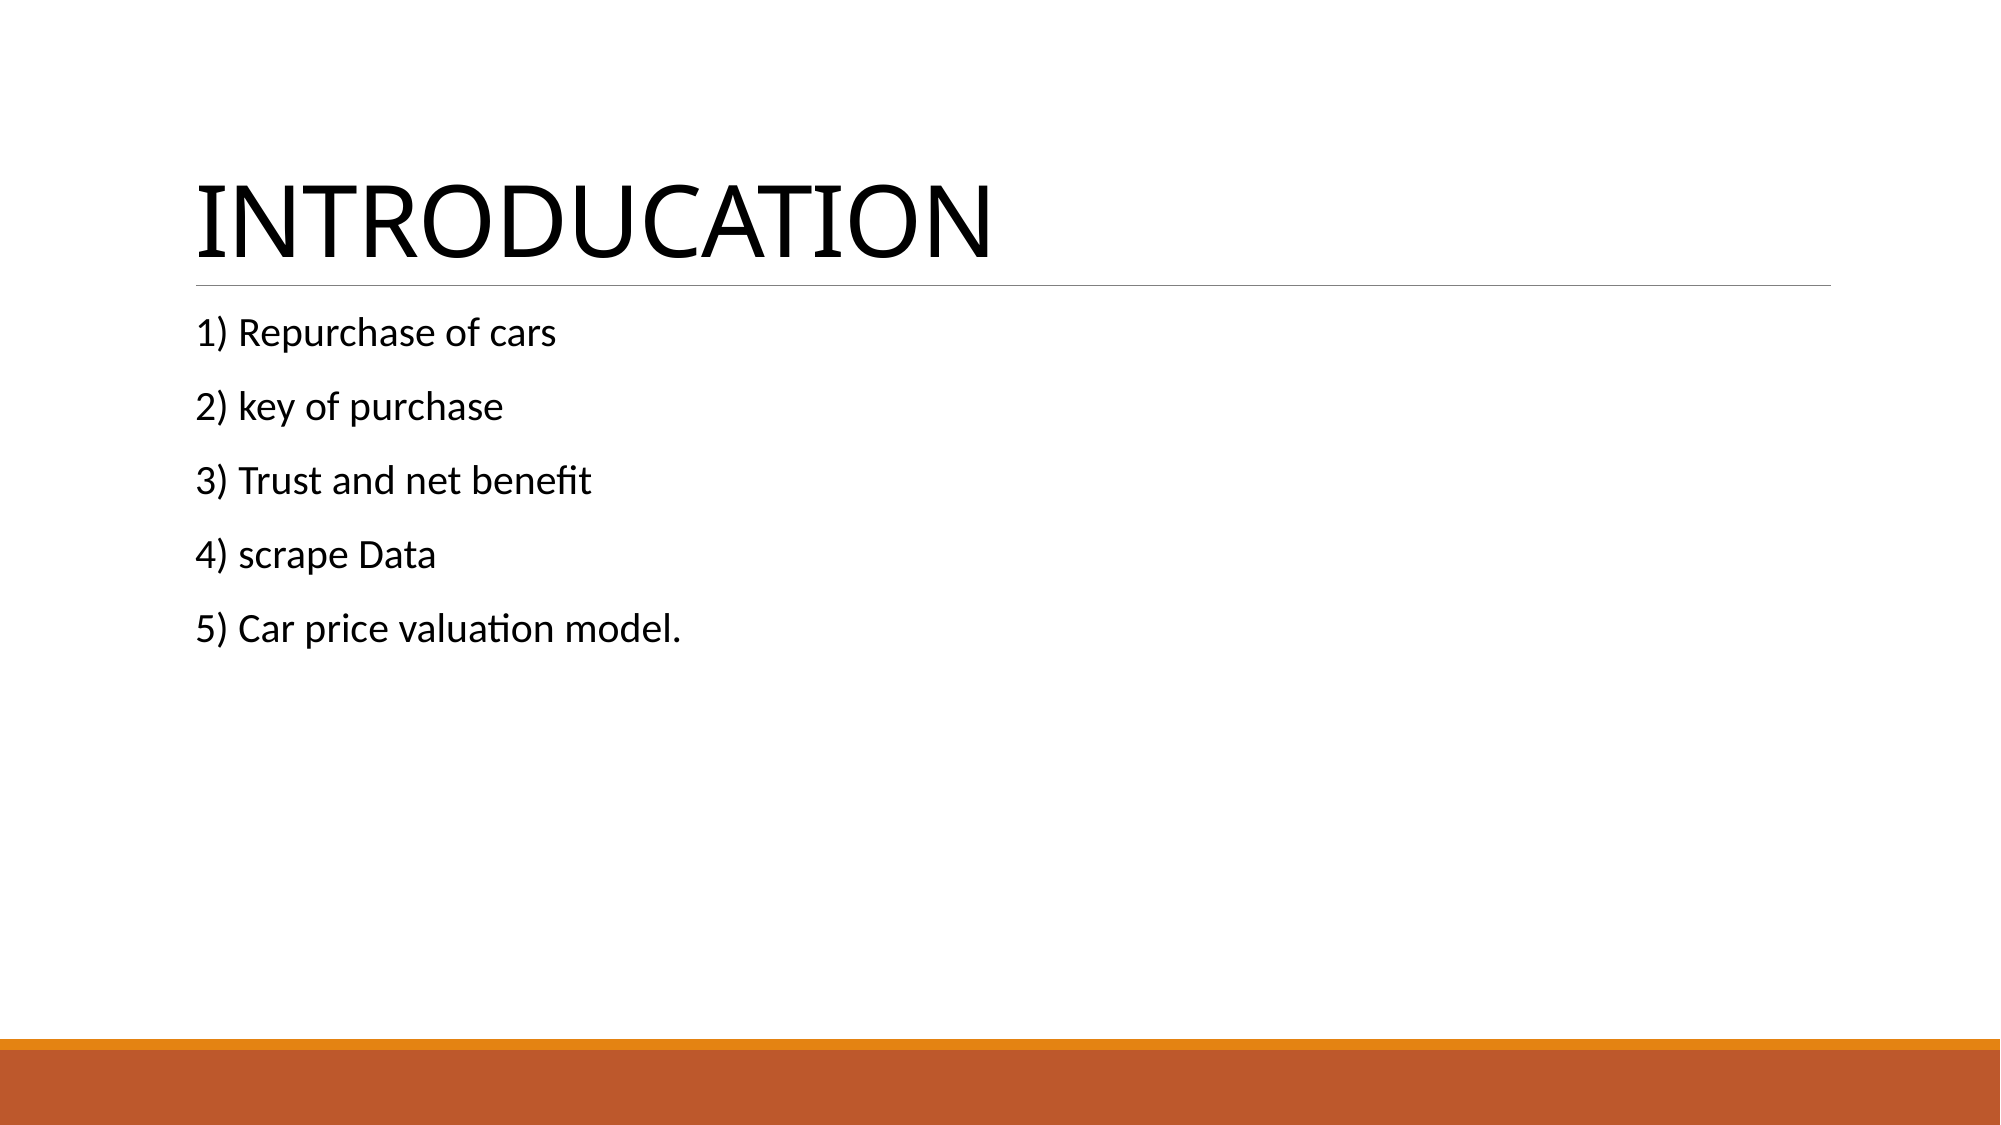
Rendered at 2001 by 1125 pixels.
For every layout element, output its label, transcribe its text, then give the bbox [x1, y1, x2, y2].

list 1) Repurchase of cars 2) key of purchase 3) Trust and net benefit 4) scrape Data 5) Car price valuation model. [180, 302, 1830, 963]
title INTRODUCATION [180, 47, 1830, 285]
